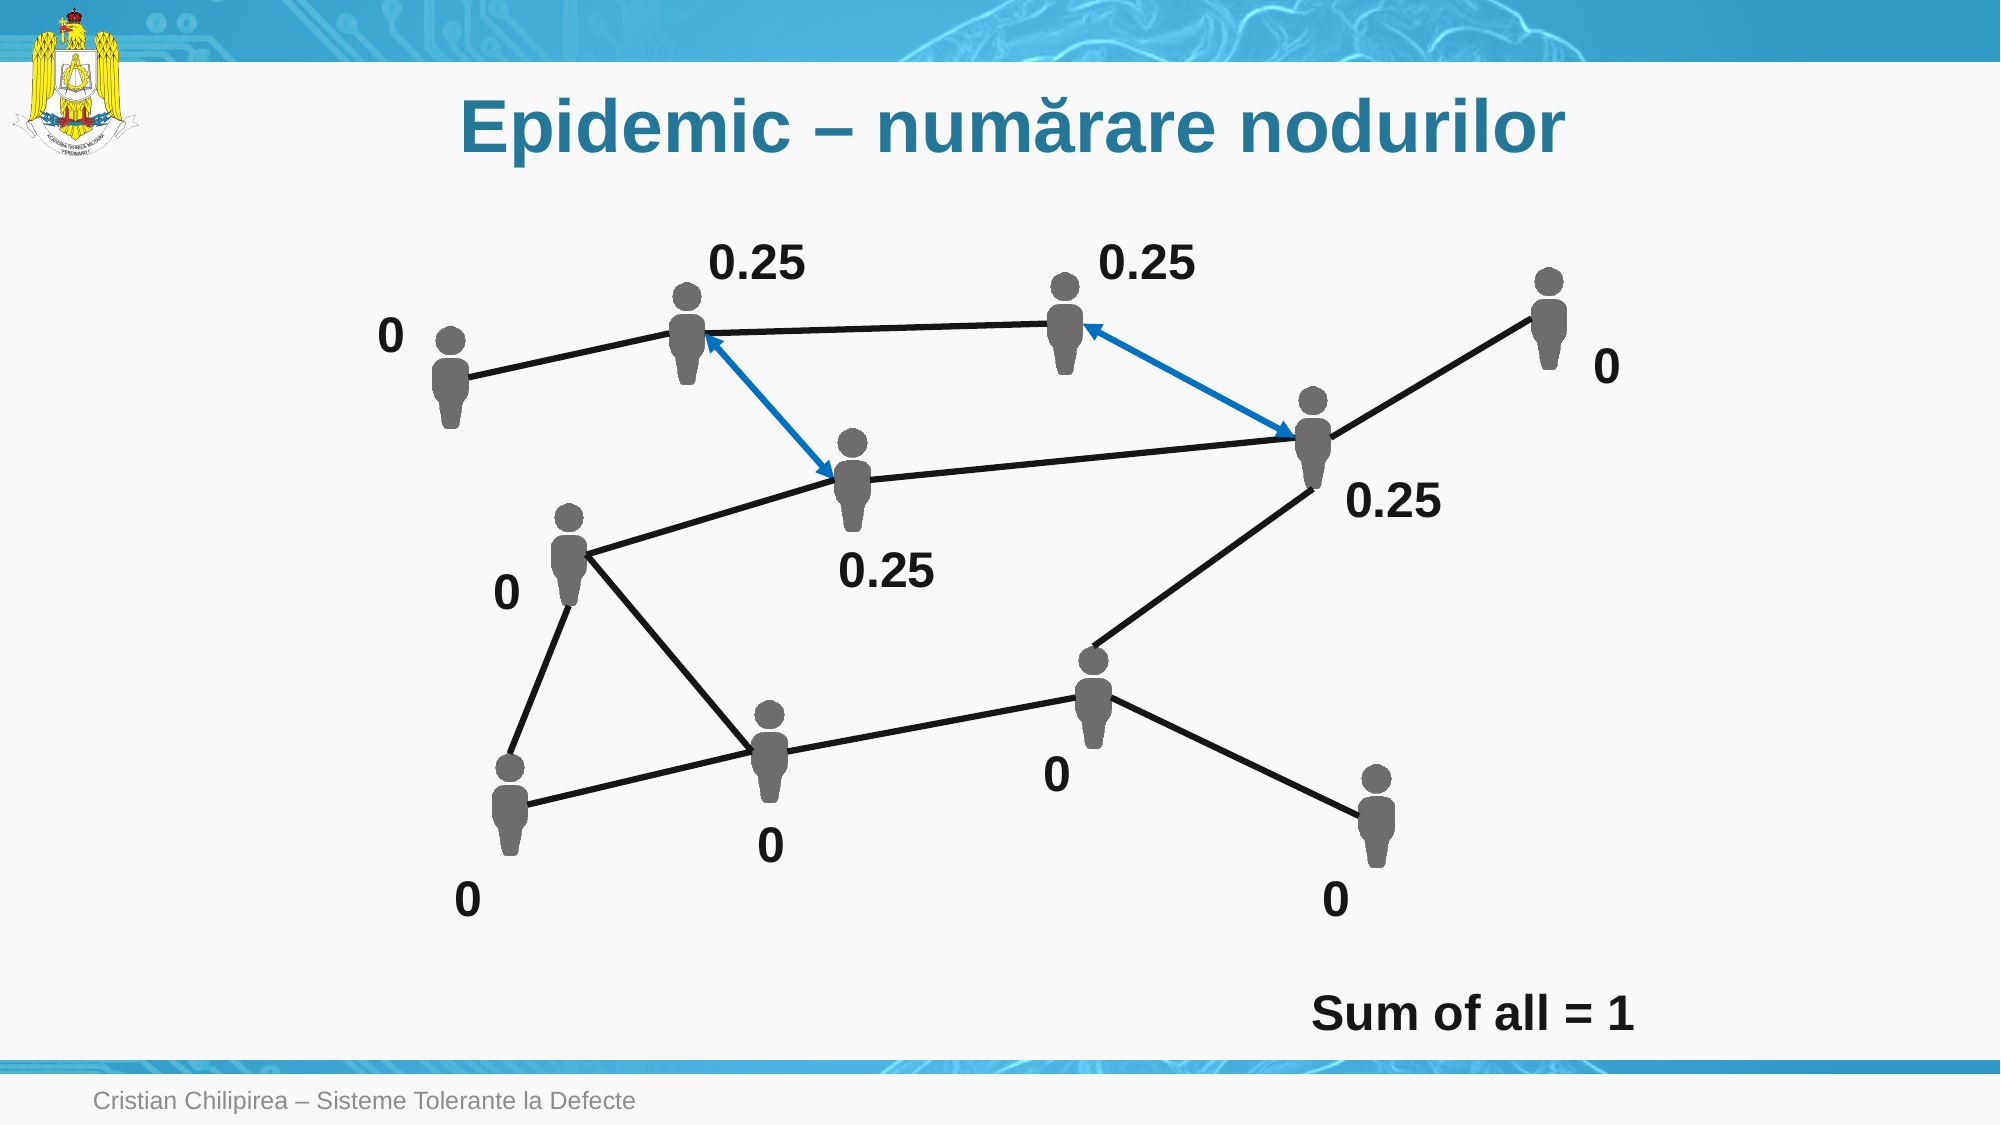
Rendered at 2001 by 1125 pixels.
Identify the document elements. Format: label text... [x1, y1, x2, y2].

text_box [468, 333, 670, 378]
picture [835, 428, 871, 532]
title Epidemic – numărare nodurilor [150, 76, 1876, 180]
picture [1358, 764, 1395, 868]
text_box 0.25 [1084, 222, 1212, 297]
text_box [586, 554, 752, 751]
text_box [509, 605, 569, 754]
text_box 0 [439, 858, 498, 934]
footer Cristian Chilipirea – Sisteme Tolerante la Defecte [77, 1073, 1338, 1125]
text_box 0.25 [694, 222, 822, 297]
text_box 0.25 [1330, 460, 1458, 536]
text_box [586, 479, 835, 555]
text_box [1111, 697, 1359, 816]
picture [551, 503, 586, 606]
text_box 0 [478, 552, 537, 628]
picture [491, 753, 528, 856]
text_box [704, 323, 1048, 334]
text_box Sum of all = 1 [1296, 973, 1651, 1049]
text_box 0 [743, 804, 801, 880]
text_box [527, 751, 752, 805]
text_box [1330, 318, 1532, 438]
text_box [870, 437, 1296, 480]
picture [432, 326, 469, 429]
picture [1295, 386, 1331, 489]
text_box 0 [1029, 749, 1087, 810]
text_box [704, 333, 835, 479]
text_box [787, 697, 1076, 752]
picture [0, 0, 2000, 156]
picture [1075, 646, 1112, 749]
text_box 0 [1579, 326, 1637, 401]
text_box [1082, 323, 1296, 438]
picture [1531, 267, 1567, 370]
picture [669, 282, 705, 385]
picture [752, 700, 788, 803]
text_box 0.25 [823, 530, 951, 606]
picture [0, 1060, 2000, 1074]
text_box 0 [363, 295, 421, 371]
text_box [1093, 488, 1313, 647]
text_box 0 [1307, 858, 1366, 934]
picture [1047, 272, 1083, 375]
